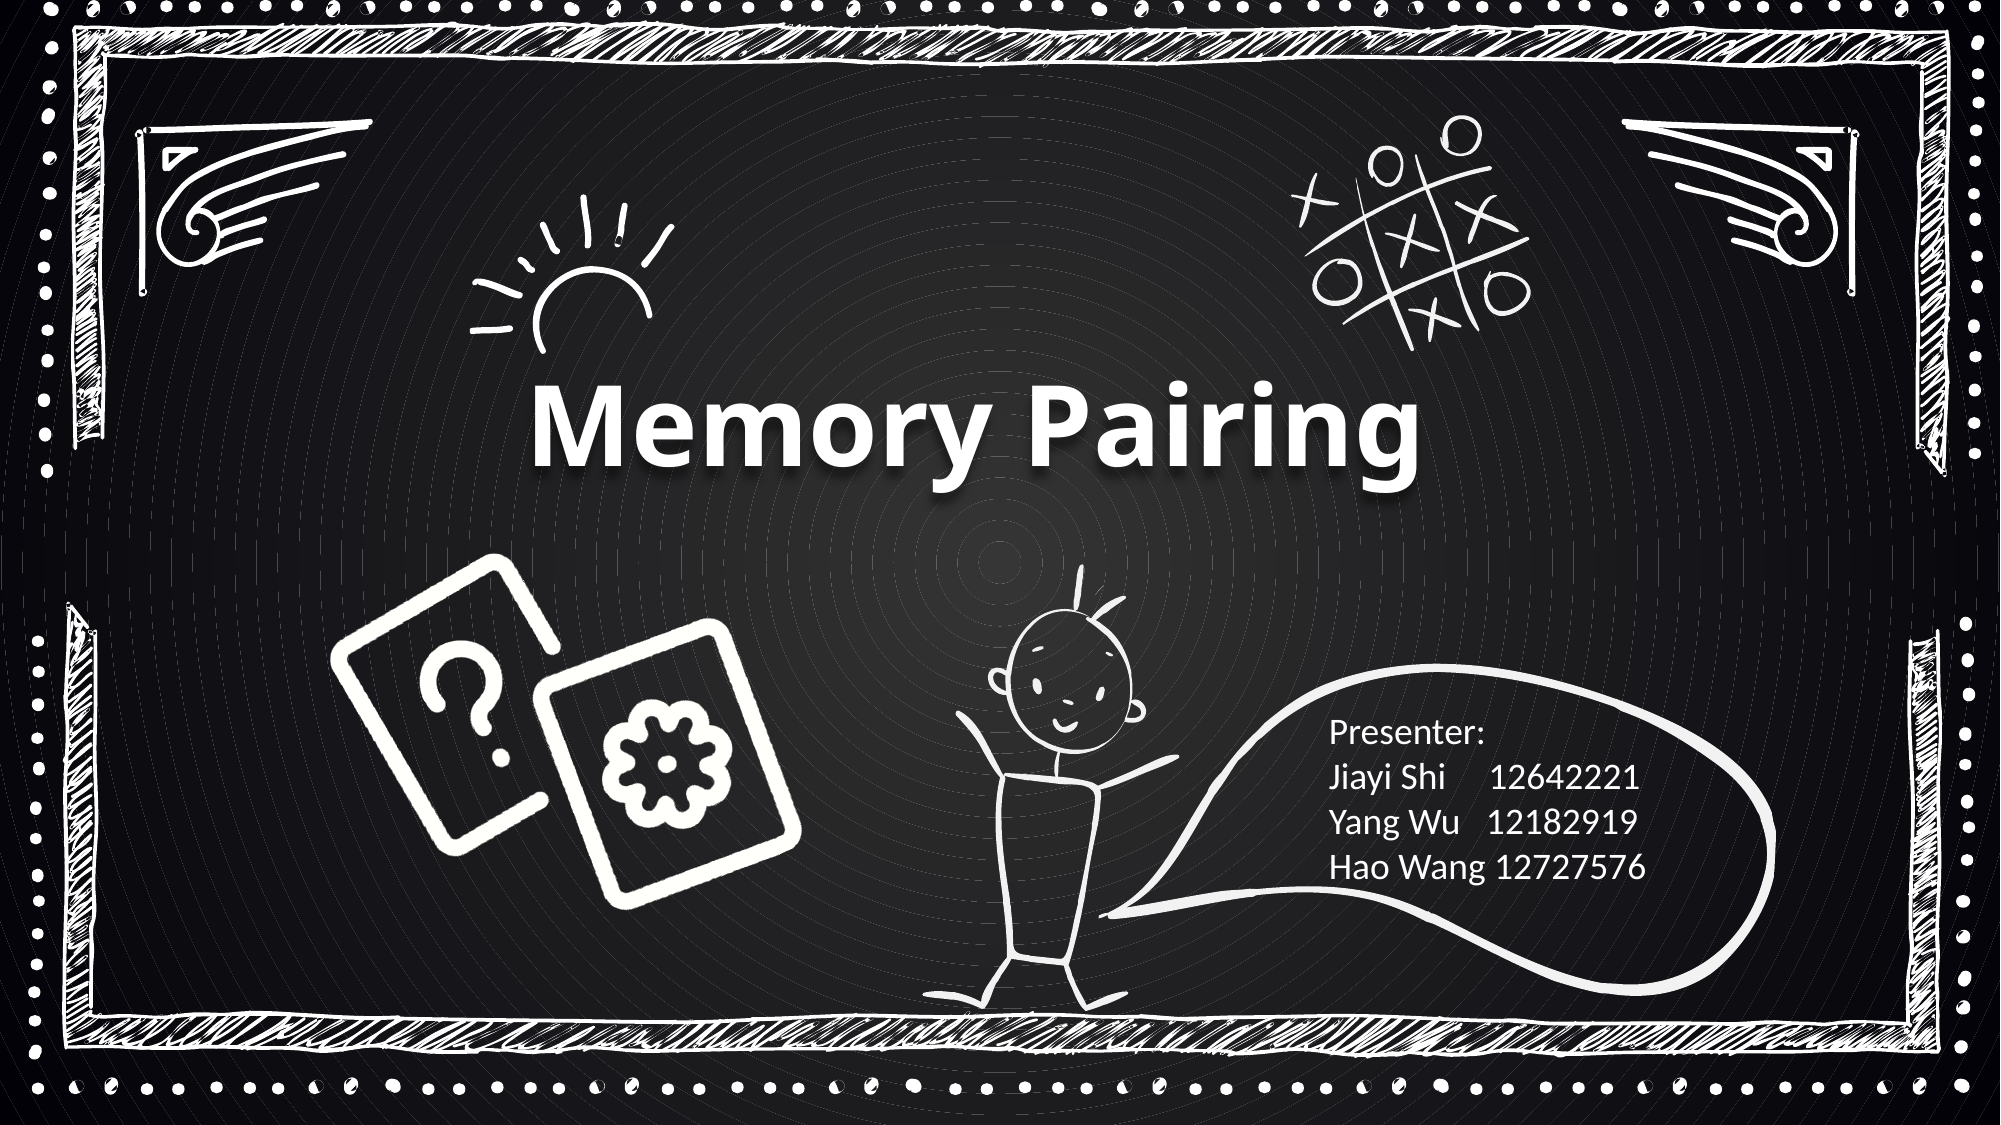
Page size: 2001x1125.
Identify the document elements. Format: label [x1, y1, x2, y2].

text_box [28, 0, 1985, 1095]
picture [363, 517, 783, 943]
picture [469, 194, 675, 355]
picture [1301, 130, 1526, 347]
picture [133, 118, 374, 298]
picture [1620, 118, 1861, 298]
picture [921, 564, 1777, 1012]
